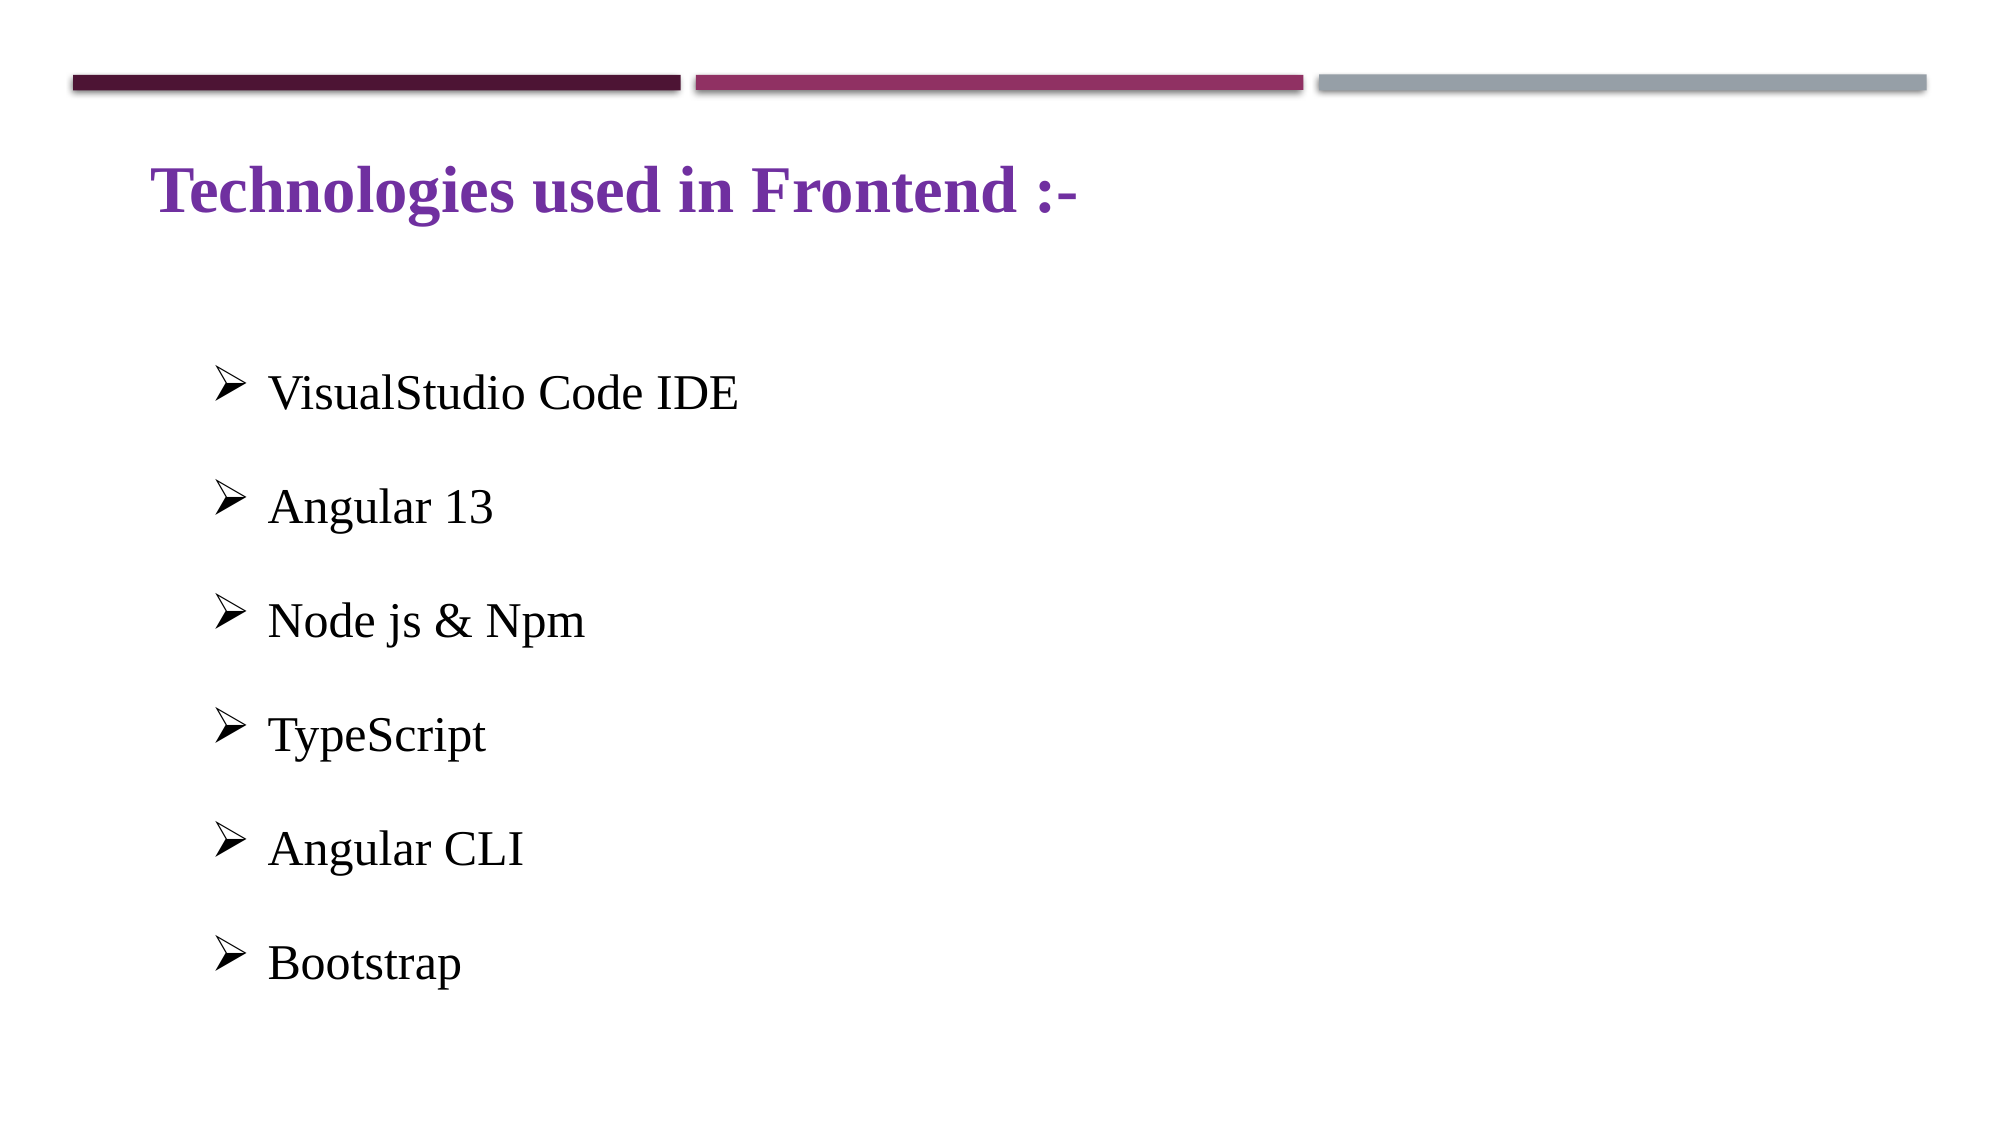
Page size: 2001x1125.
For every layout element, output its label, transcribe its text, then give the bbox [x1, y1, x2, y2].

text_box Technologies used in Frontend :- [136, 137, 1094, 233]
text_box VisualStudio Code IDE Angular 13 Node js & Npm TypeScript Angular CLI Bootstrap [196, 298, 1177, 997]
